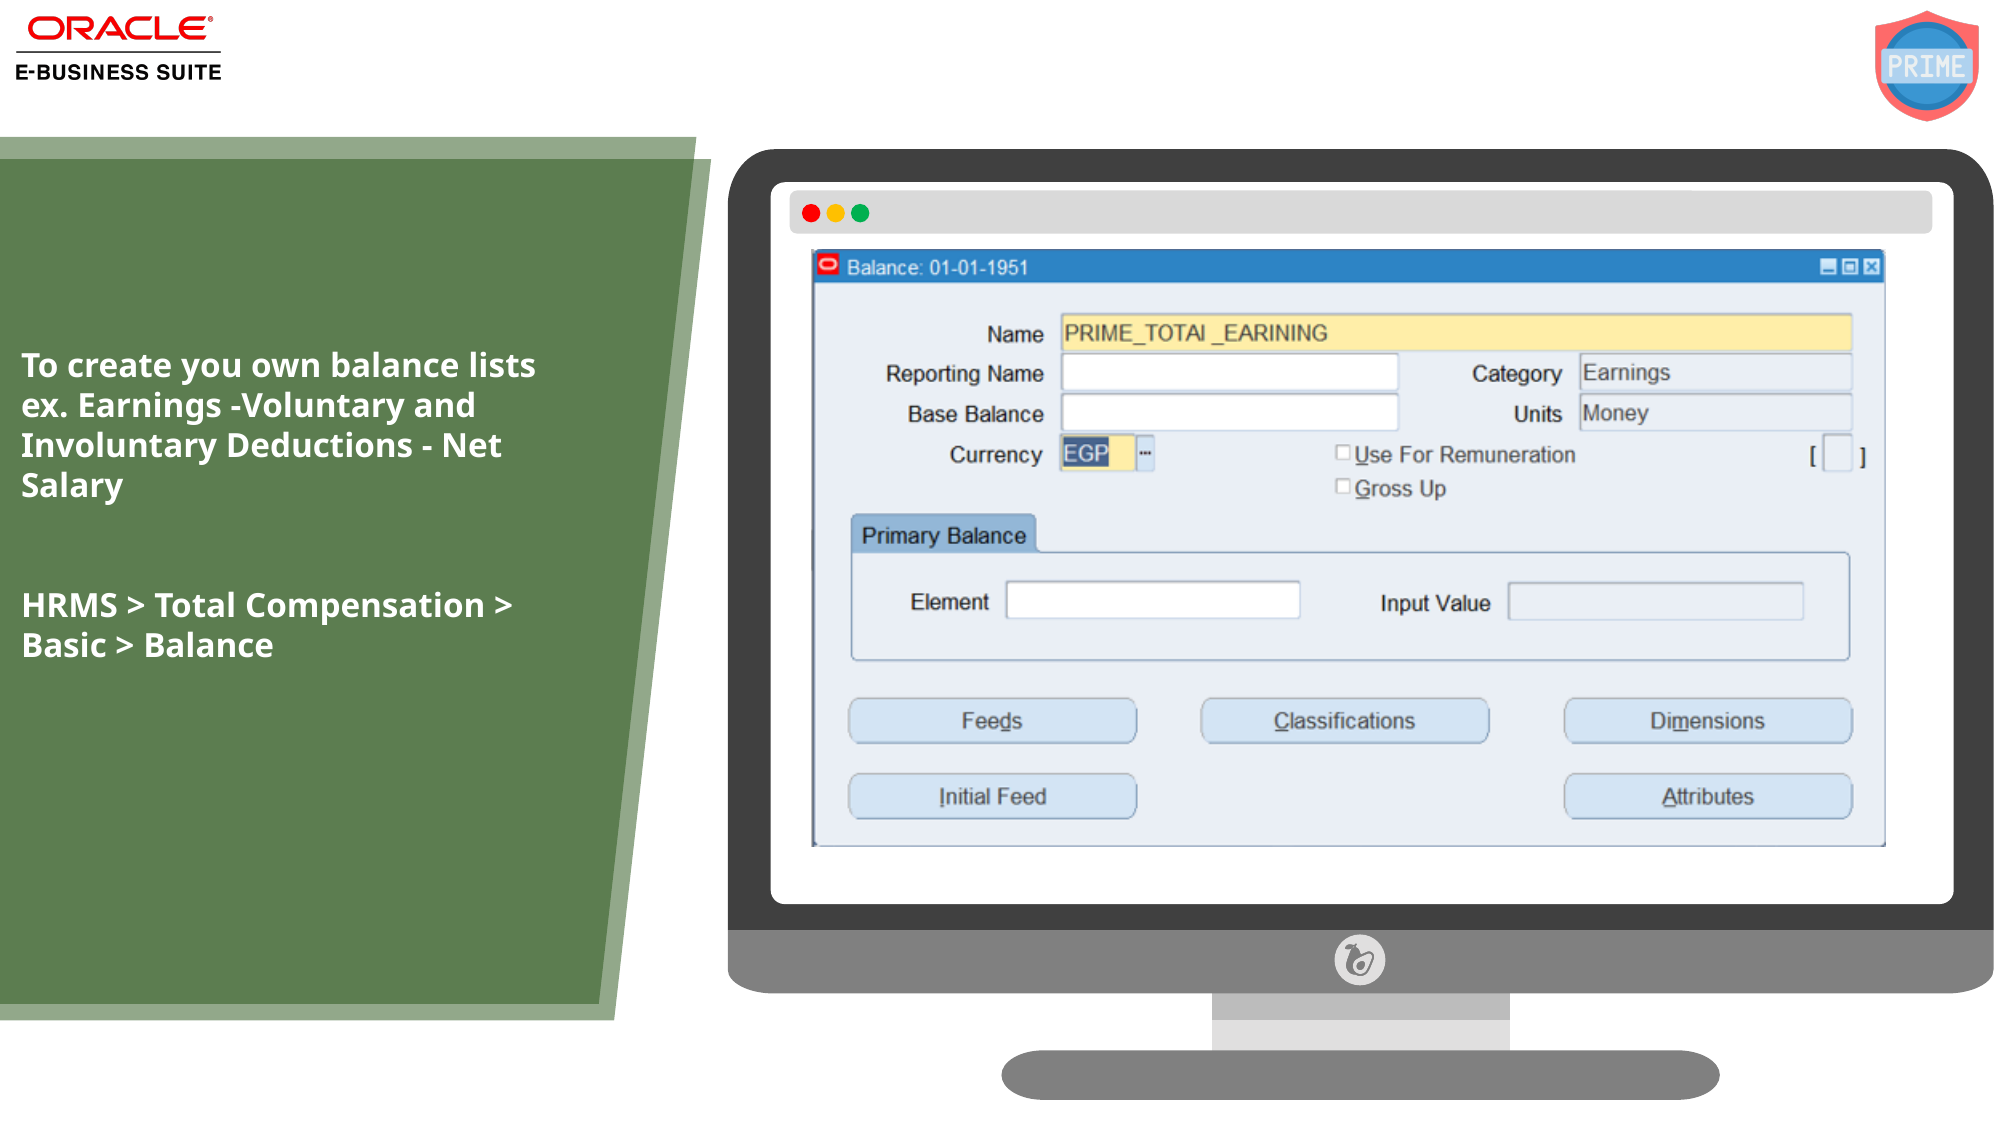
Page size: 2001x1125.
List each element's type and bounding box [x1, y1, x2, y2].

picture [16, 15, 222, 81]
text_box [0, 136, 712, 1021]
picture [1868, 7, 1986, 125]
picture [810, 248, 1887, 847]
text_box [727, 148, 1995, 1101]
